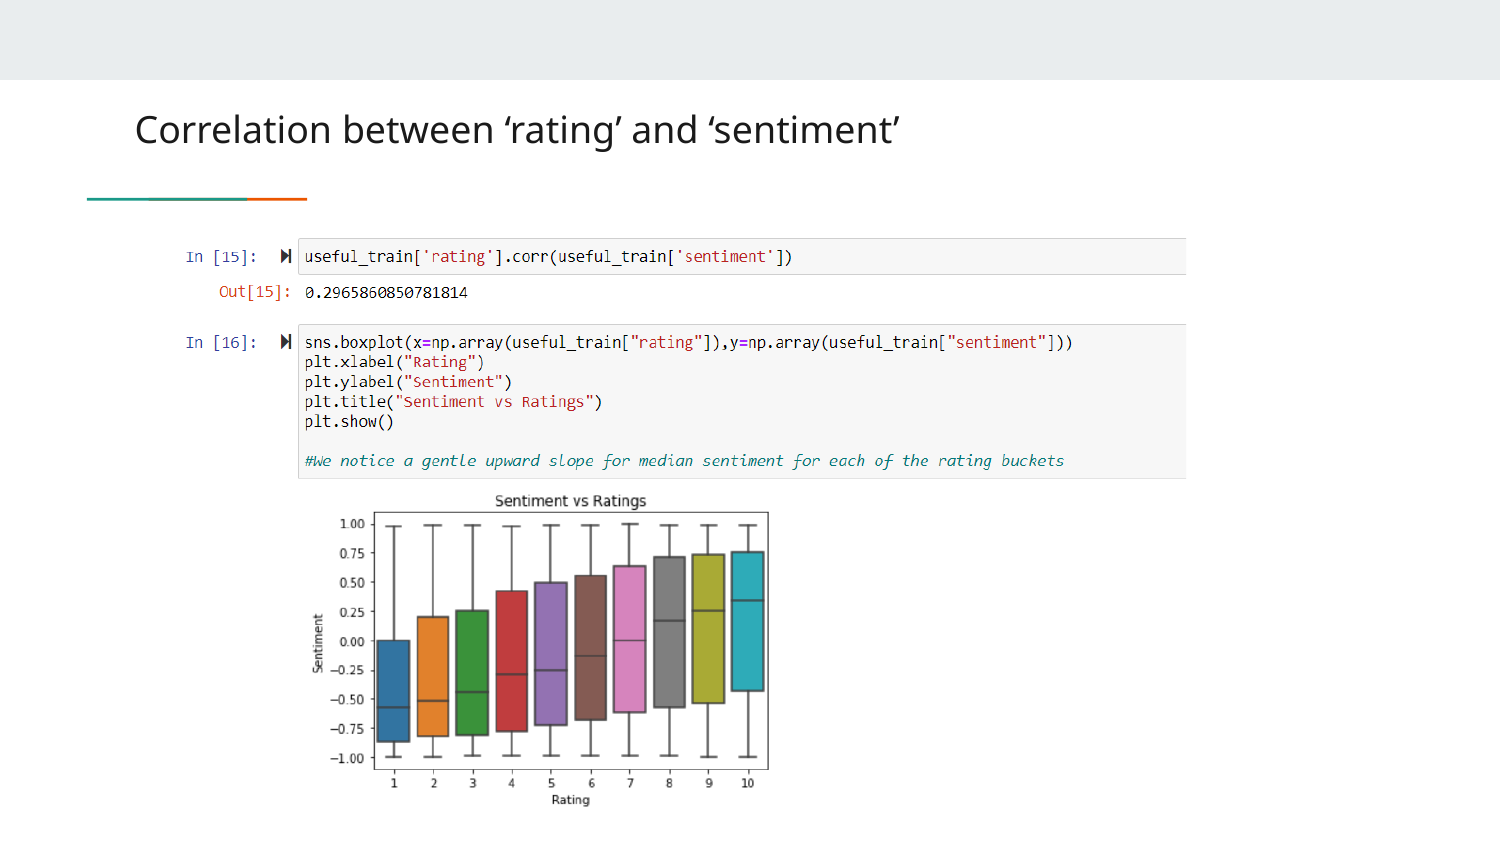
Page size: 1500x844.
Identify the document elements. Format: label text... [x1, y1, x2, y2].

picture [119, 223, 1187, 825]
title Correlation between ‘rating’ and ‘sentiment’ [119, 91, 1381, 180]
